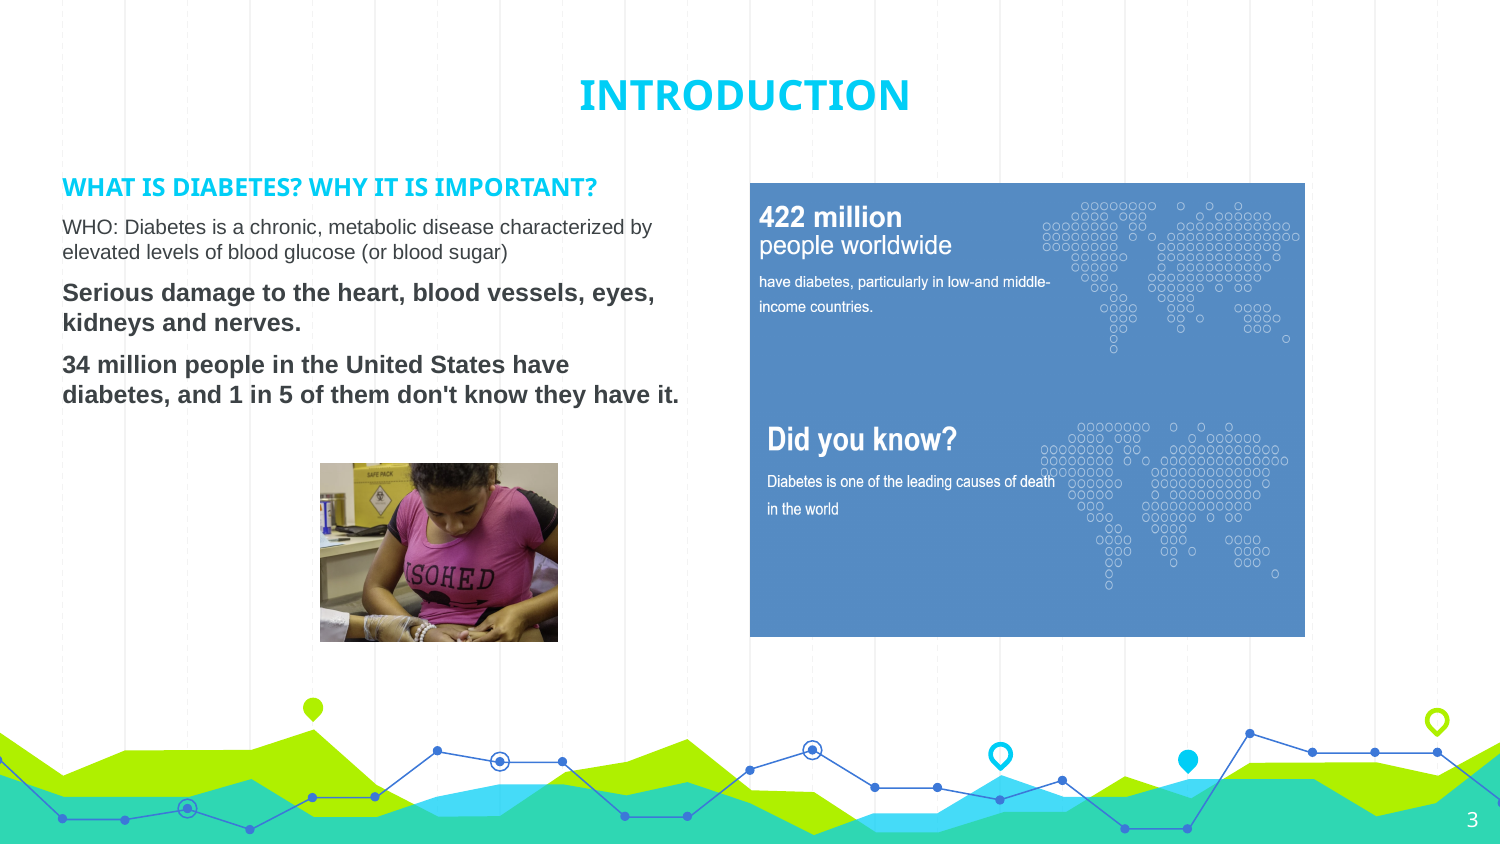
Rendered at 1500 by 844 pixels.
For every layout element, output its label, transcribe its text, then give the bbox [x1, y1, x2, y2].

picture [319, 463, 558, 643]
title INTRODUCTION [171, 16, 1320, 134]
slide_number 3 [1403, 791, 1494, 844]
picture [749, 183, 1306, 638]
text_box WHAT IS DIABETES? WHY IT IS IMPORTANT? WHO: Diabetes is a chronic, metabolic disease characterized by elevated levels of blood glucose (or blood sugar) Serious damage to the heart, blood vessels, eyes, kidneys and nerves. 34 million people in the United States have diabetes, and 1 in 5 of them don't know they have it. [47, 156, 698, 519]
